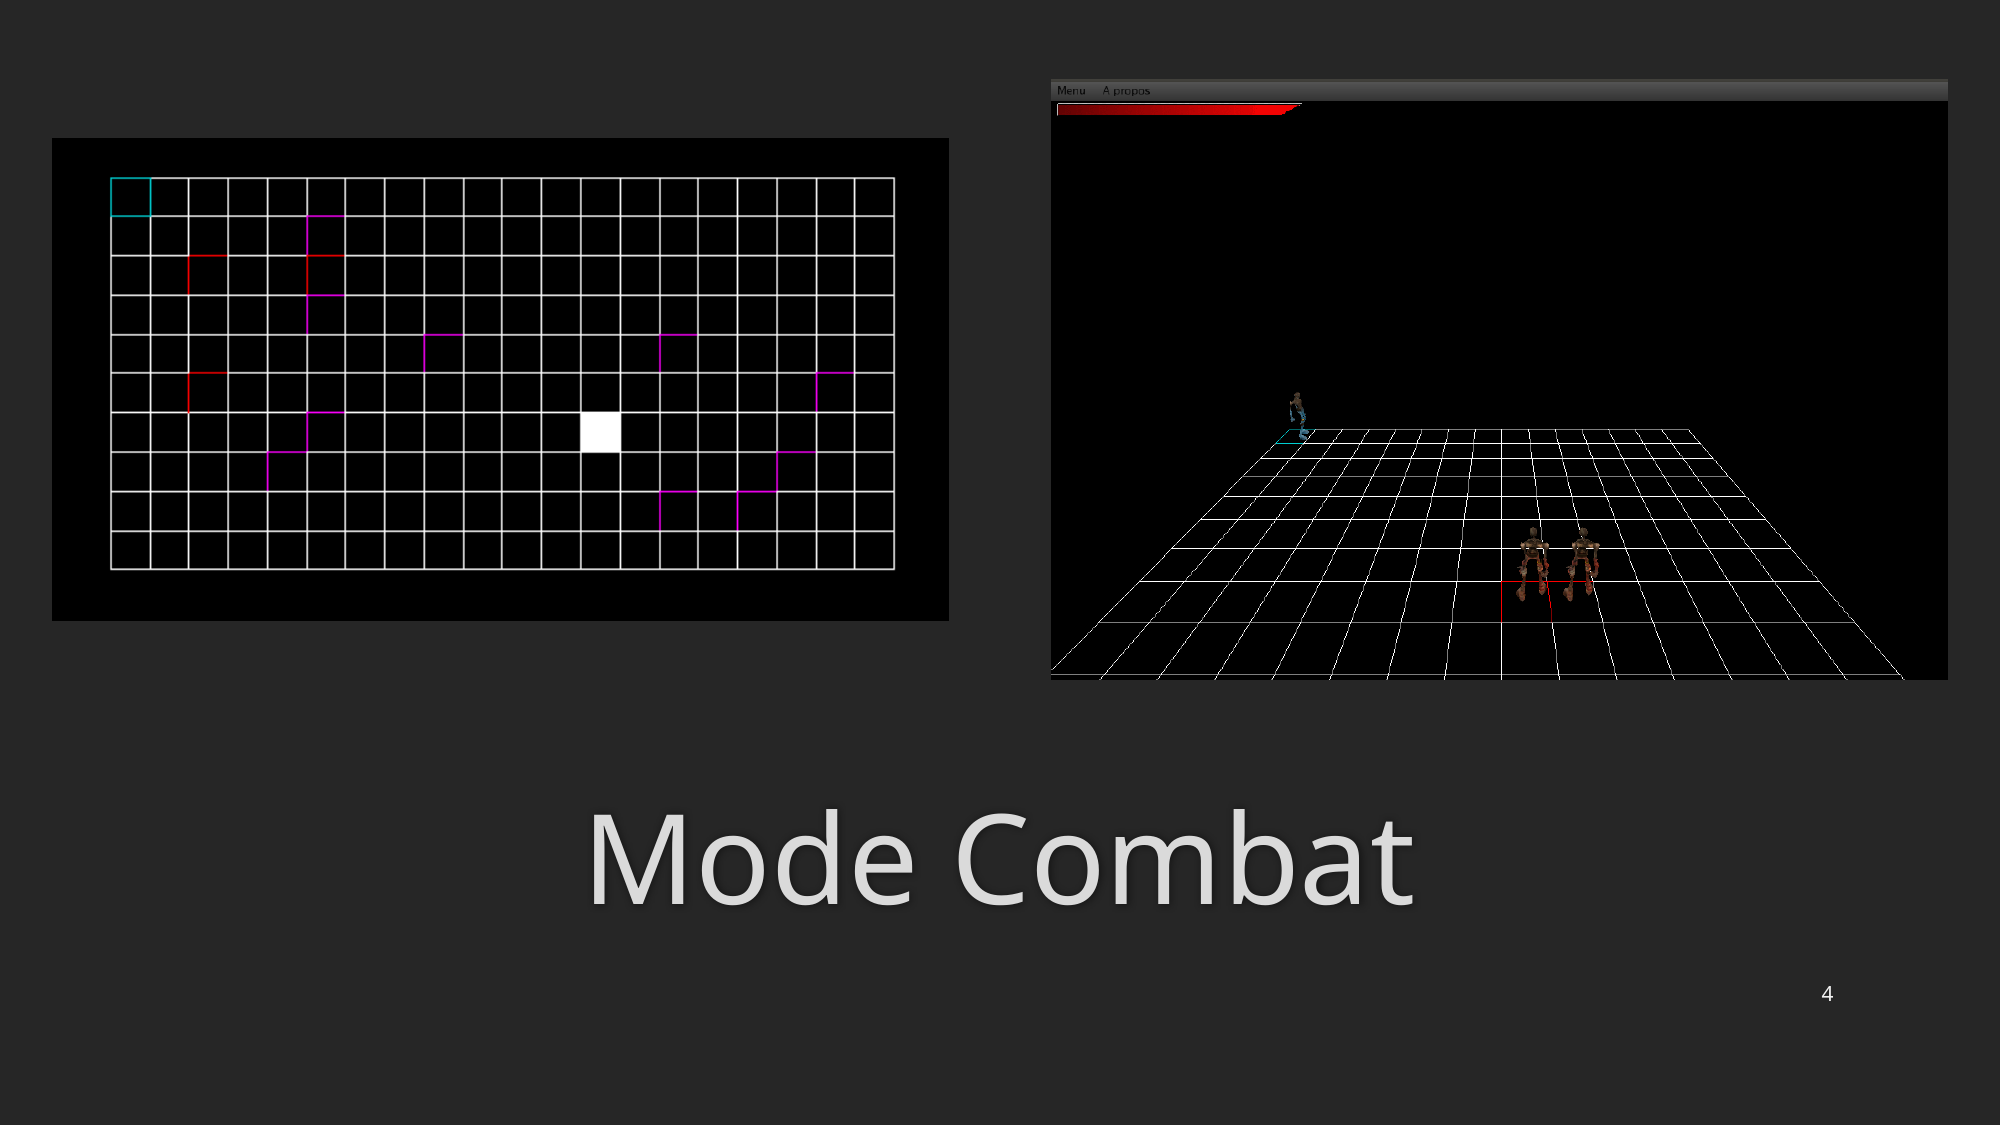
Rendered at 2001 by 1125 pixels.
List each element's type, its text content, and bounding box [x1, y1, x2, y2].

slide_number 4 [1724, 965, 1849, 1025]
title Mode Combat [115, 738, 1882, 937]
picture [1051, 79, 1948, 680]
picture [52, 138, 949, 621]
